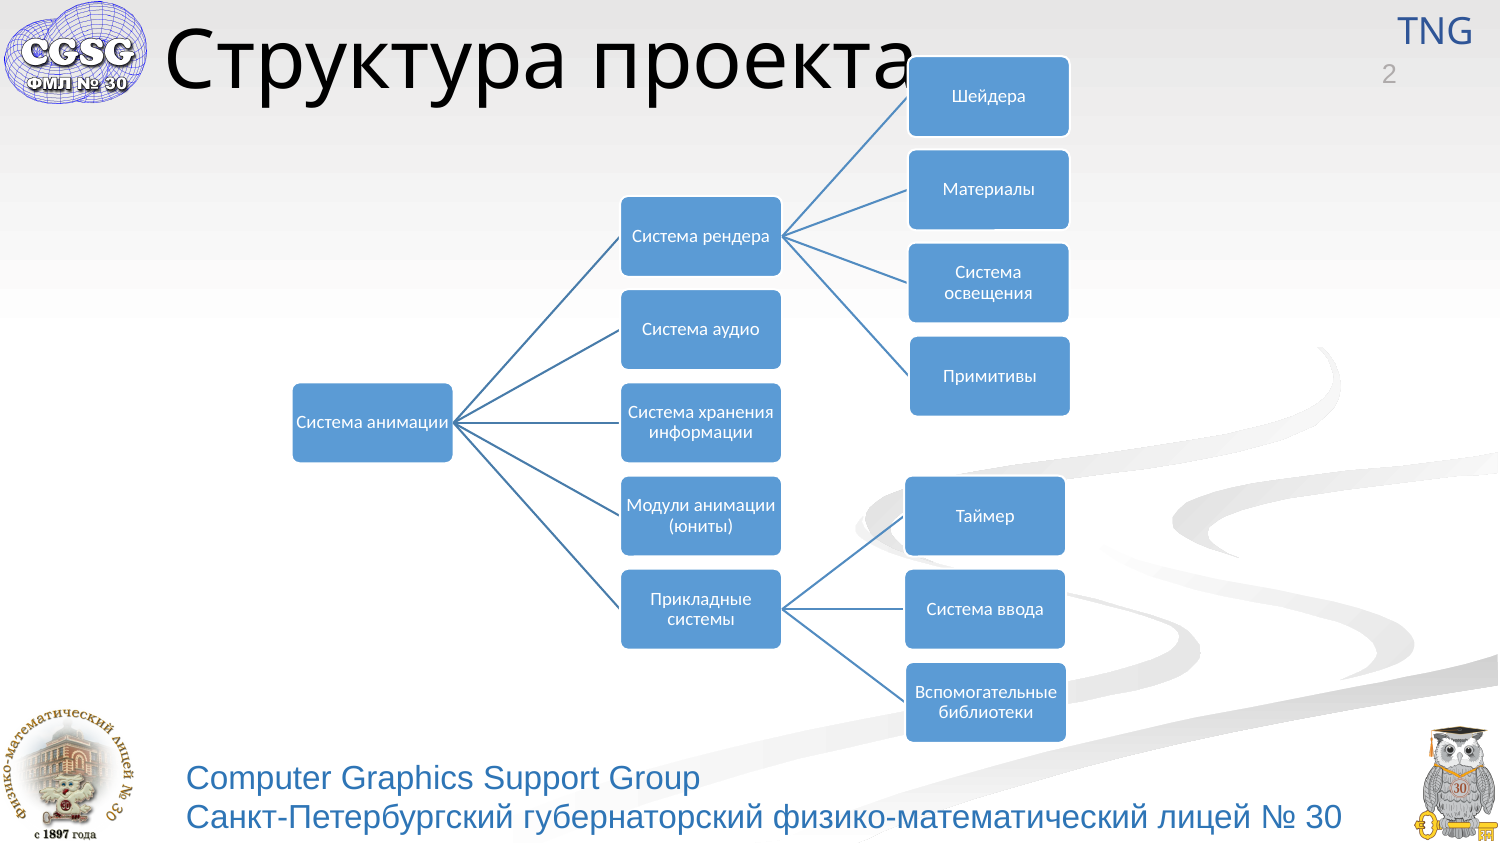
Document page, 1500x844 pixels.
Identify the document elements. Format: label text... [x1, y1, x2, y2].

picture [0, 744, 156, 844]
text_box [0, 55, 1432, 744]
picture [1414, 726, 1498, 841]
title Структура проекта [149, 9, 1397, 55]
picture [4, 1, 147, 55]
